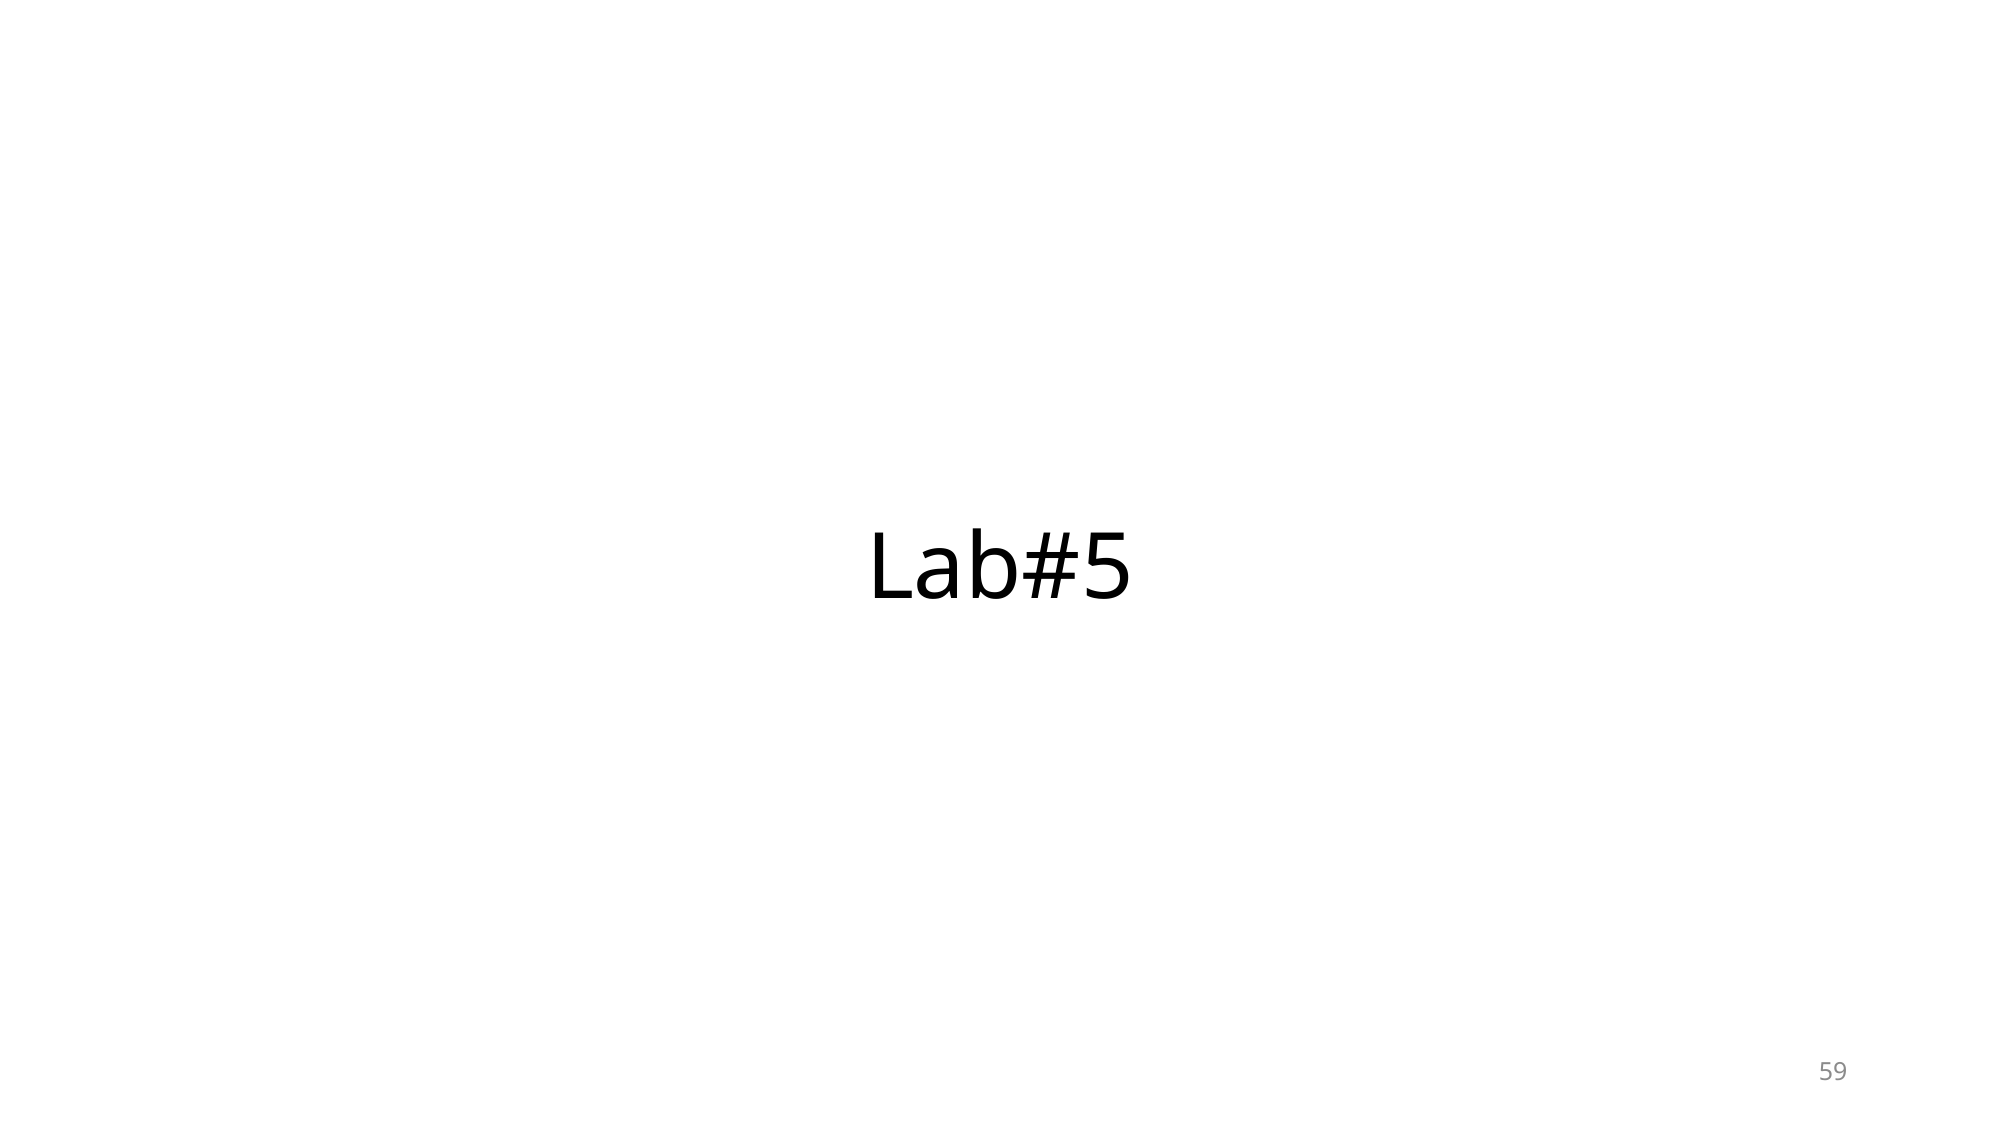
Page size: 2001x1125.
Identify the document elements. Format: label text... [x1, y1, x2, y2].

text_box Lab#5 [851, 499, 1149, 624]
slide_number 59 [1412, 1042, 1863, 1103]
